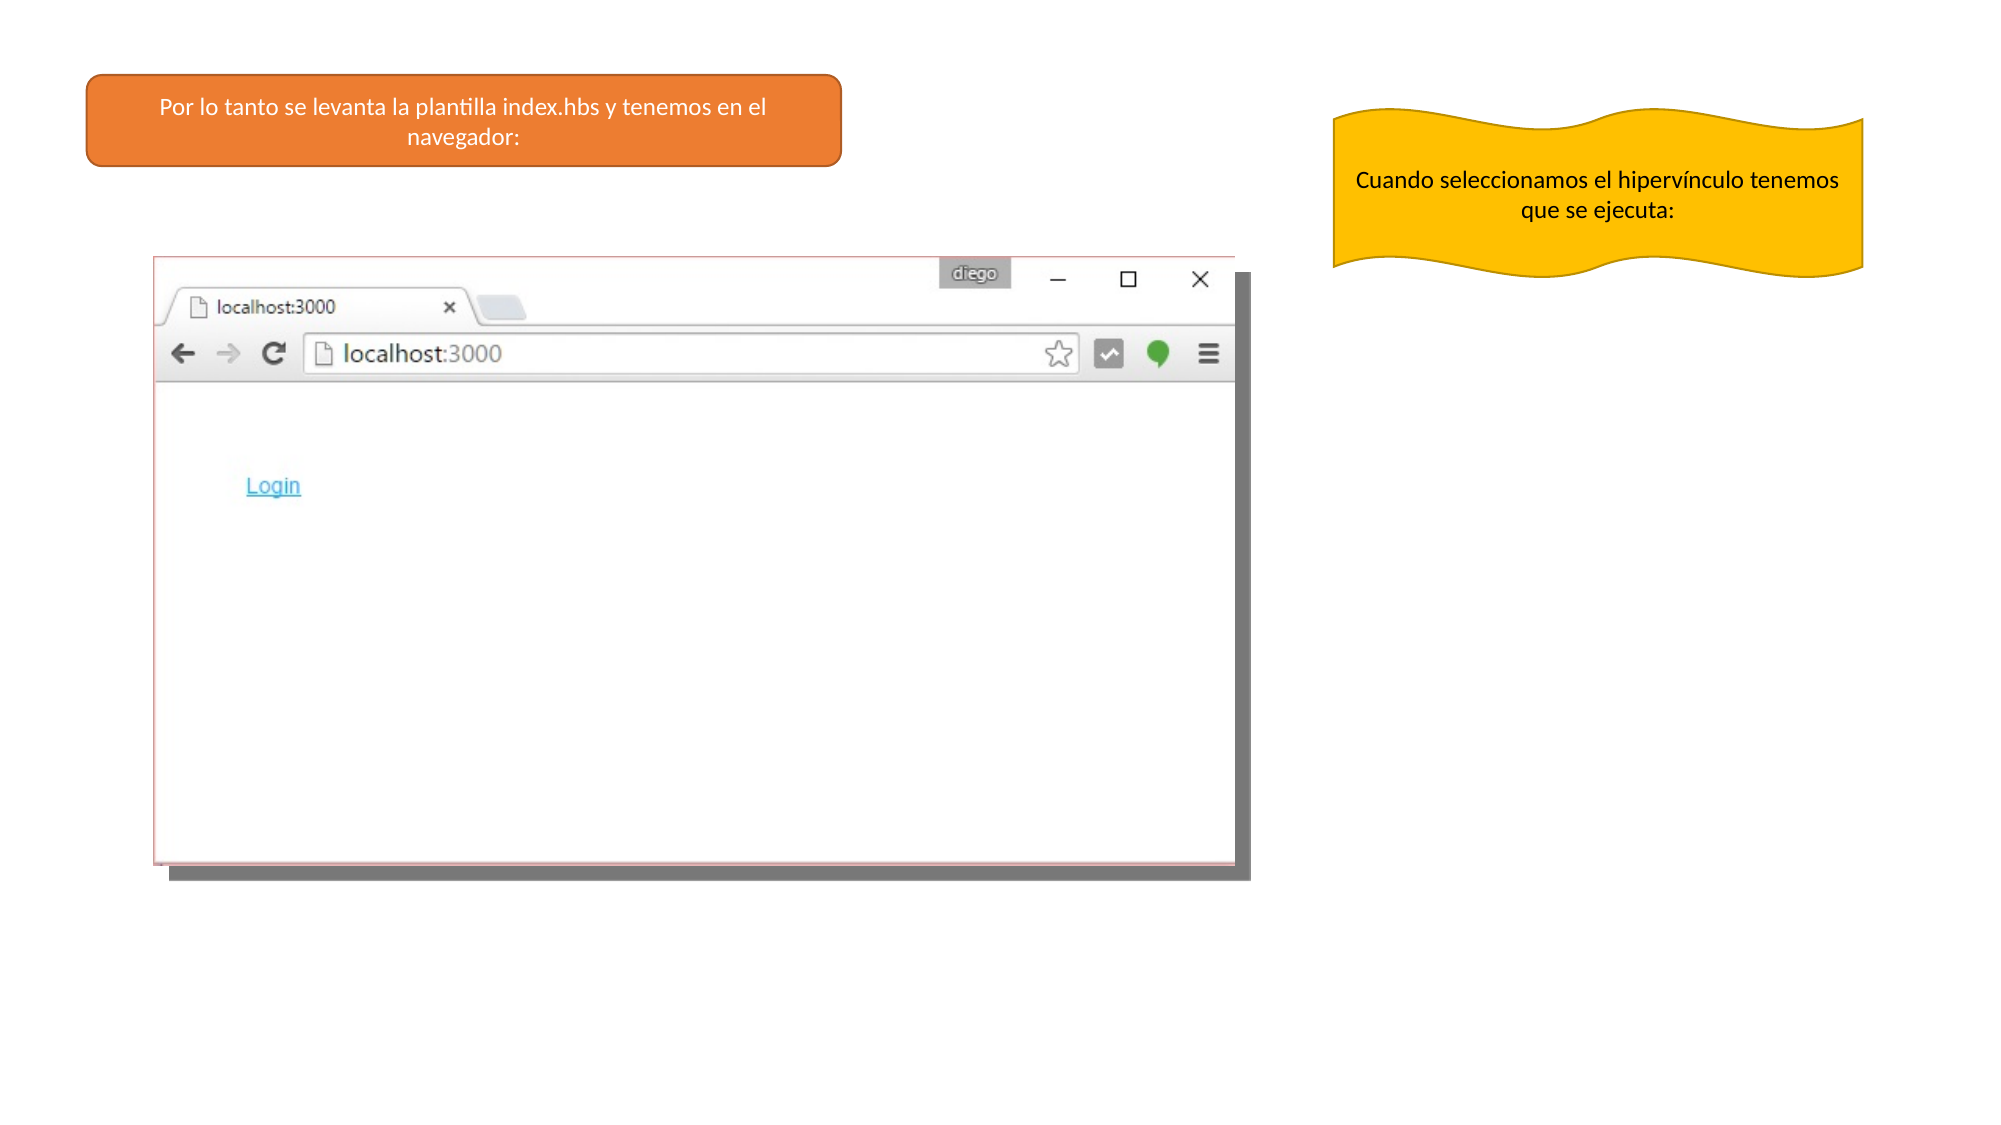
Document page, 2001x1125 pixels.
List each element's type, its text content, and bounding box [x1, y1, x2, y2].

text_box Por lo tanto se levanta la plantilla index.hbs y tenemos en el navegador: [86, 75, 842, 167]
text_box [137, 299, 1863, 1014]
picture [153, 256, 1235, 867]
text_box Cuando seleccionamos el hipervínculo tenemos que se ejecuta: [1333, 109, 1863, 277]
text_box [137, 59, 1863, 278]
